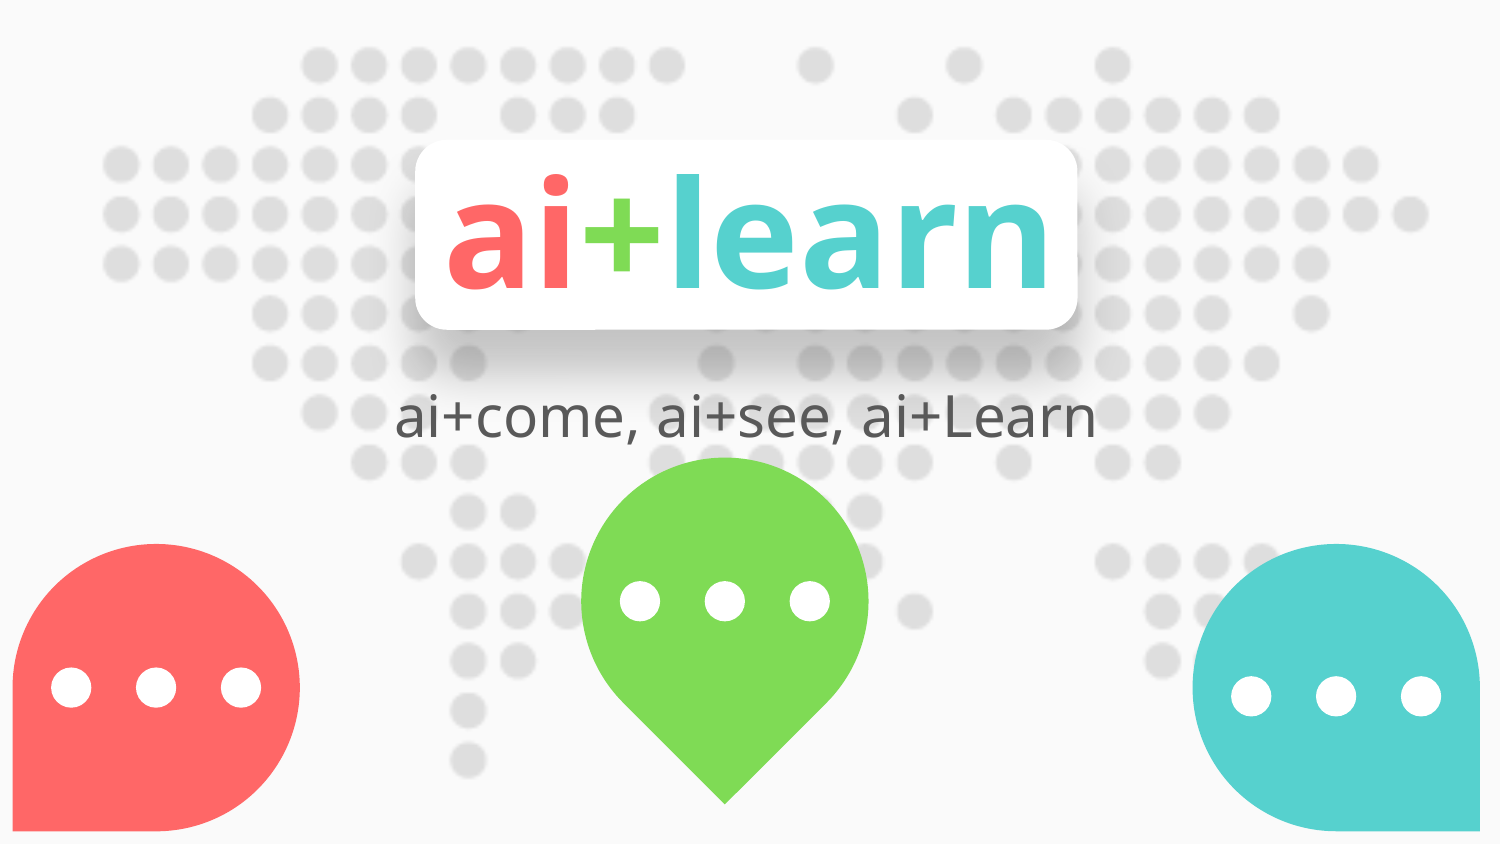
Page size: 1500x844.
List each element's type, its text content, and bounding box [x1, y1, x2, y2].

subtitle ai+come, ai+see, ai+Learn [47, 363, 1446, 494]
title ai+learn [51, 0, 1449, 334]
